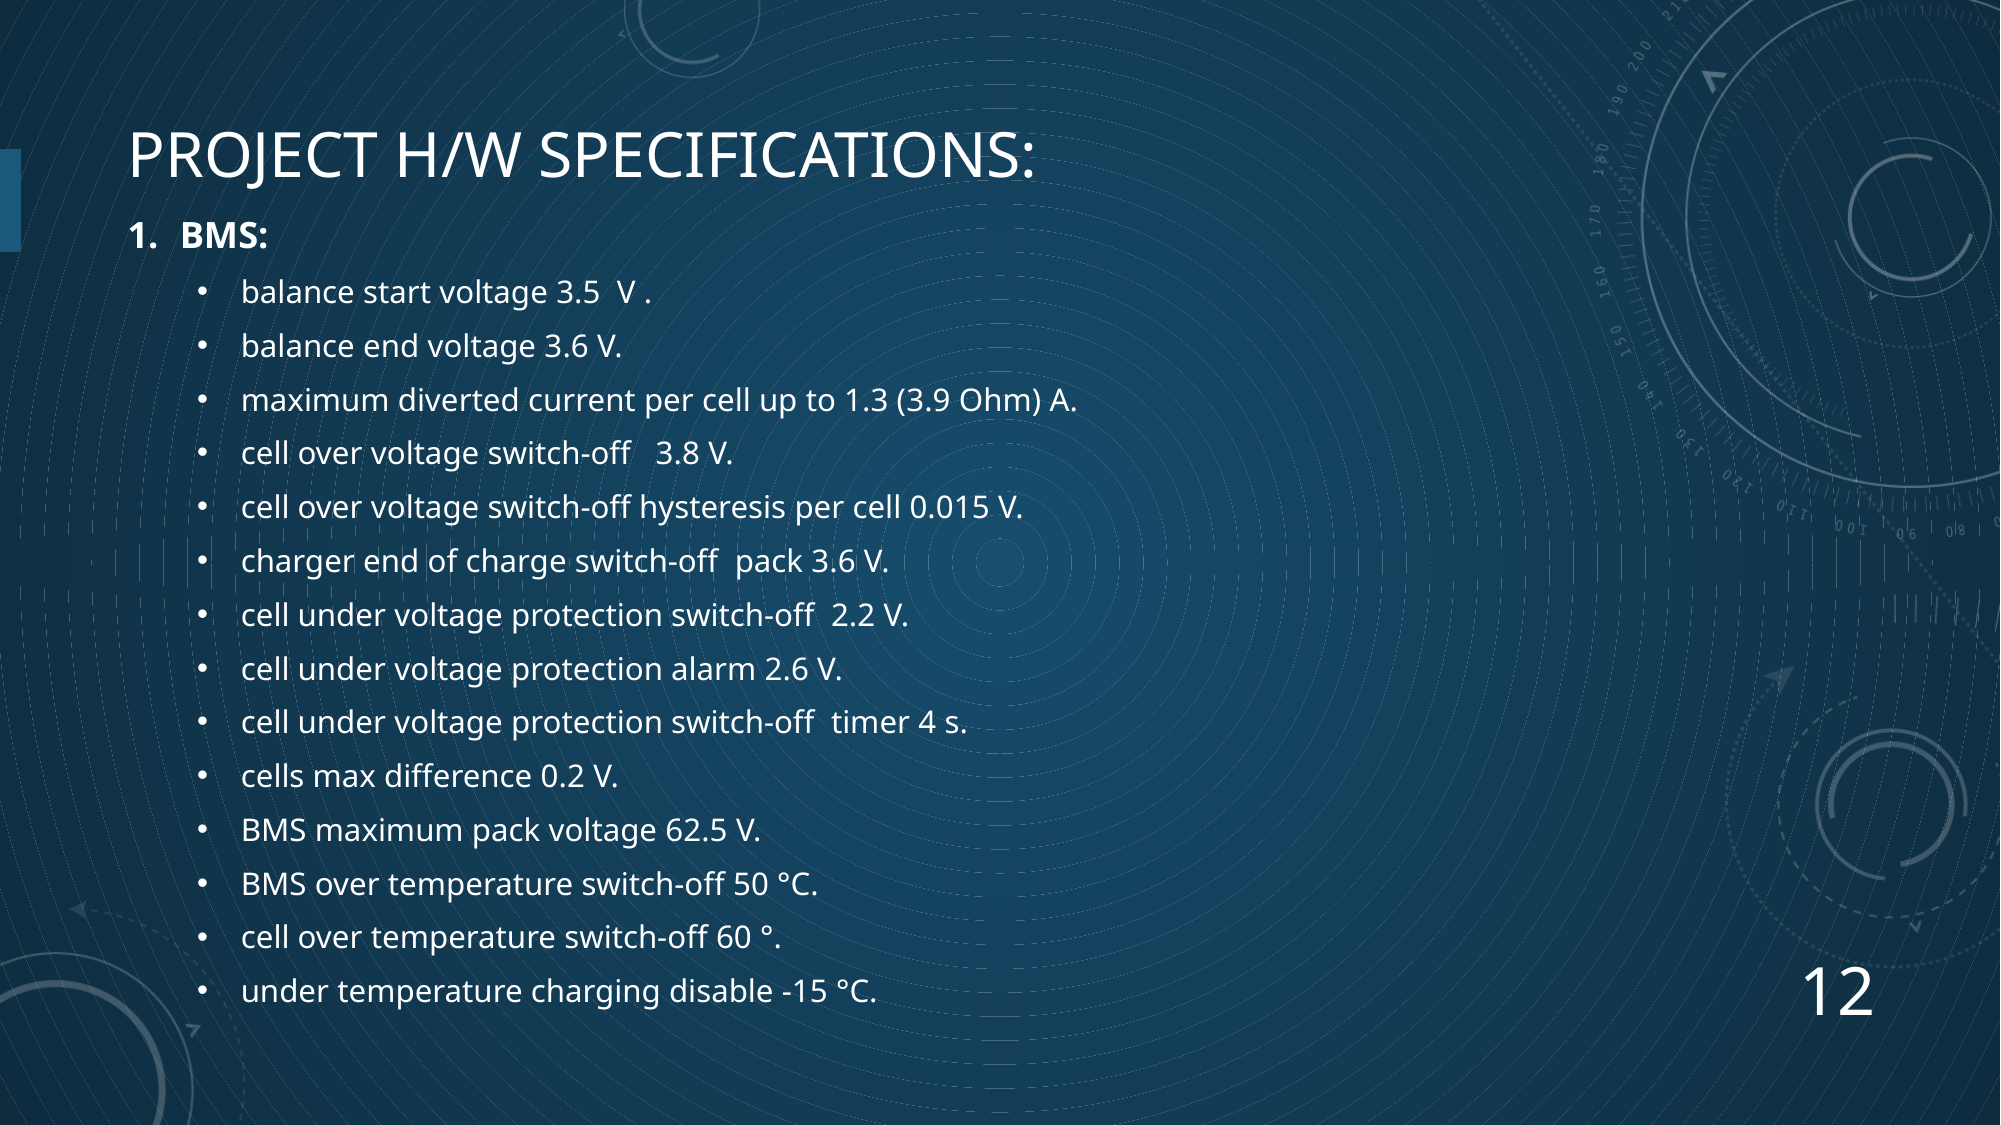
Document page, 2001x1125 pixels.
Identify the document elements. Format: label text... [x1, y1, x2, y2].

picture [0, 0, 2000, 1125]
title Project h/w specifications: [112, 99, 1891, 204]
list BMS: balance start voltage 3.5 V . balance end voltage 3.6 V. maximum diverted current per cell up to 1.3 (3.9 Ohm) A. cell over voltage switch-off 3.8 V. cell over voltage switch-off hysteresis per cell 0.015 V. charger end of charge switch-off pack 3.6 V. cell under voltage protection switch-off 2.2 V. cell under voltage protection alarm 2.6 V. cell under voltage protection switch-off timer 4 s. cells max difference 0.2 V. BMS maximum pack voltage 62.5 V. BMS over temperature switch-off 50 °C. cell over temperature switch-off 60 °. under temperature charging disable -15 °C. [112, 204, 1891, 1025]
slide_number 12 [1684, 963, 1891, 1025]
